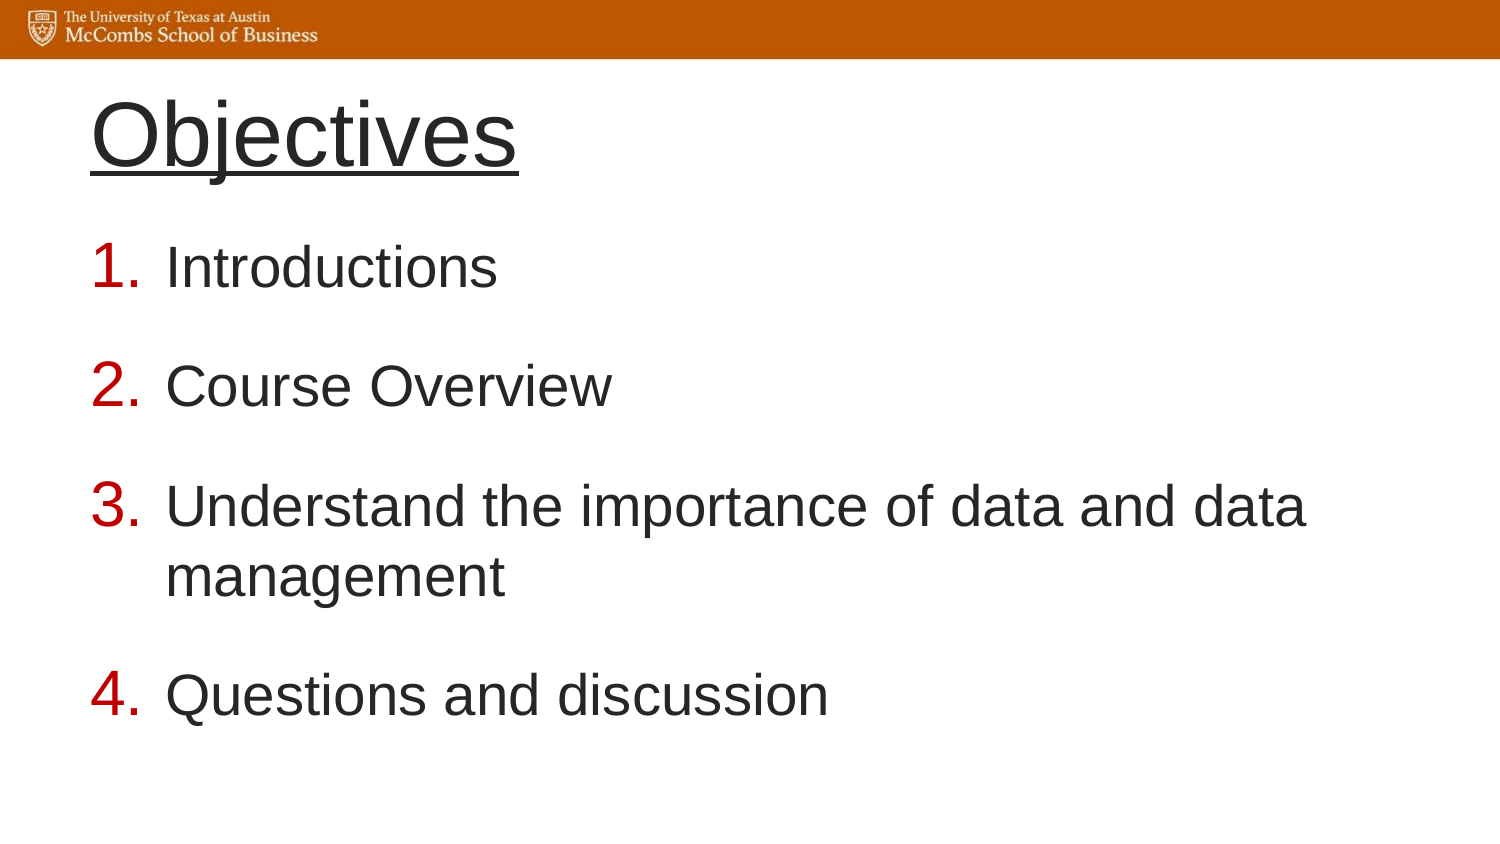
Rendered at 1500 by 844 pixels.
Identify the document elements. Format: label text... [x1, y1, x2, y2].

list Introductions Course Overview Understand the importance of data and data management Questions and discussion [75, 221, 1413, 797]
title Objectives [75, 59, 1425, 200]
picture [0, 0, 1500, 844]
